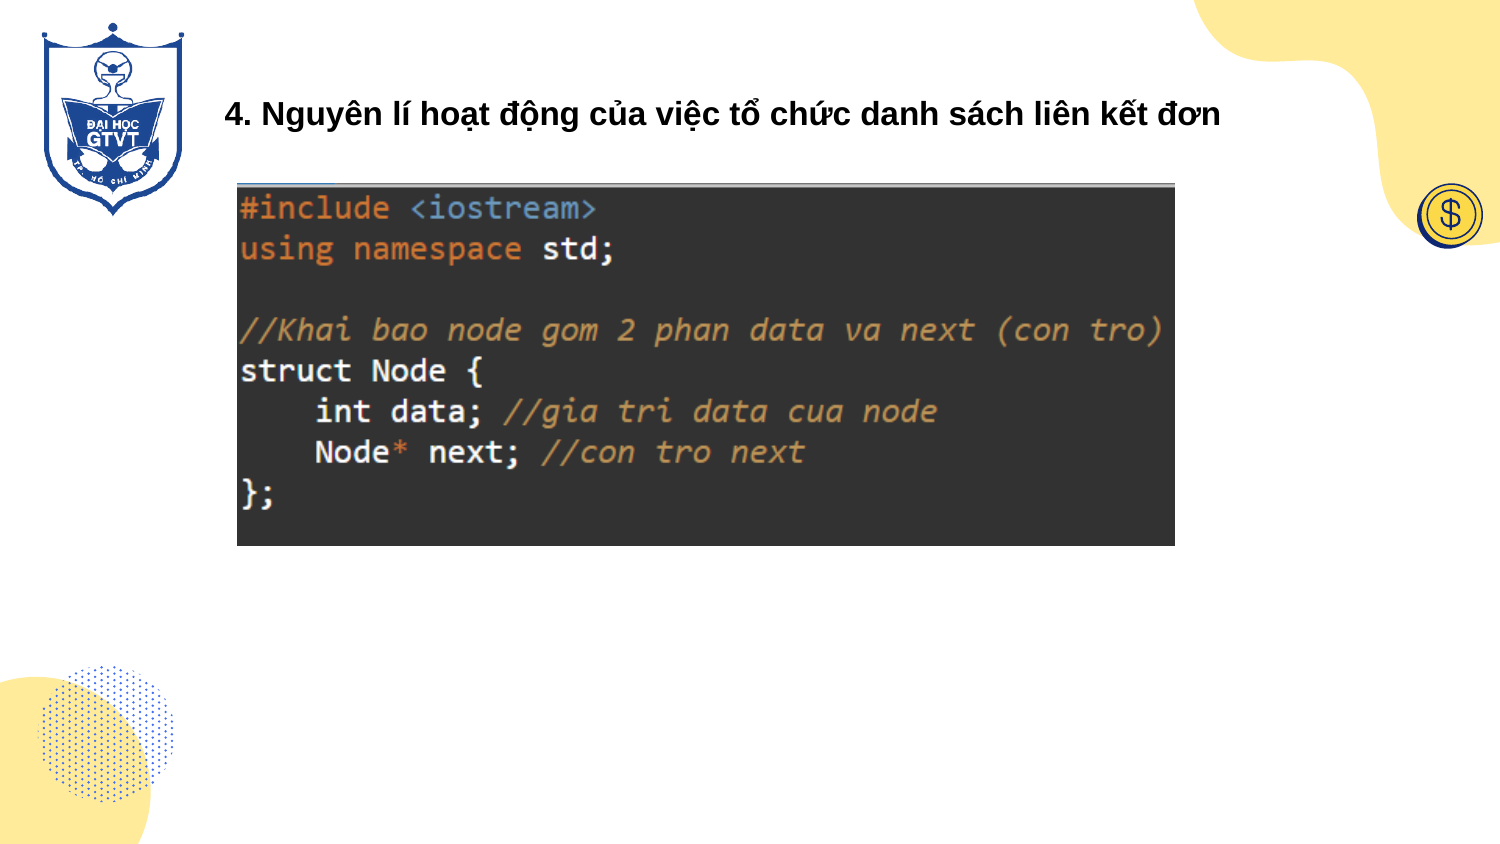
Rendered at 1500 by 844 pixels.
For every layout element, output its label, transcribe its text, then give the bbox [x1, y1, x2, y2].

text_box 4. Nguyên lí hoạt động của việc tổ chức danh sách liên kết đơn [332, 84, 1253, 140]
picture [0, 0, 1175, 546]
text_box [1416, 183, 1486, 249]
